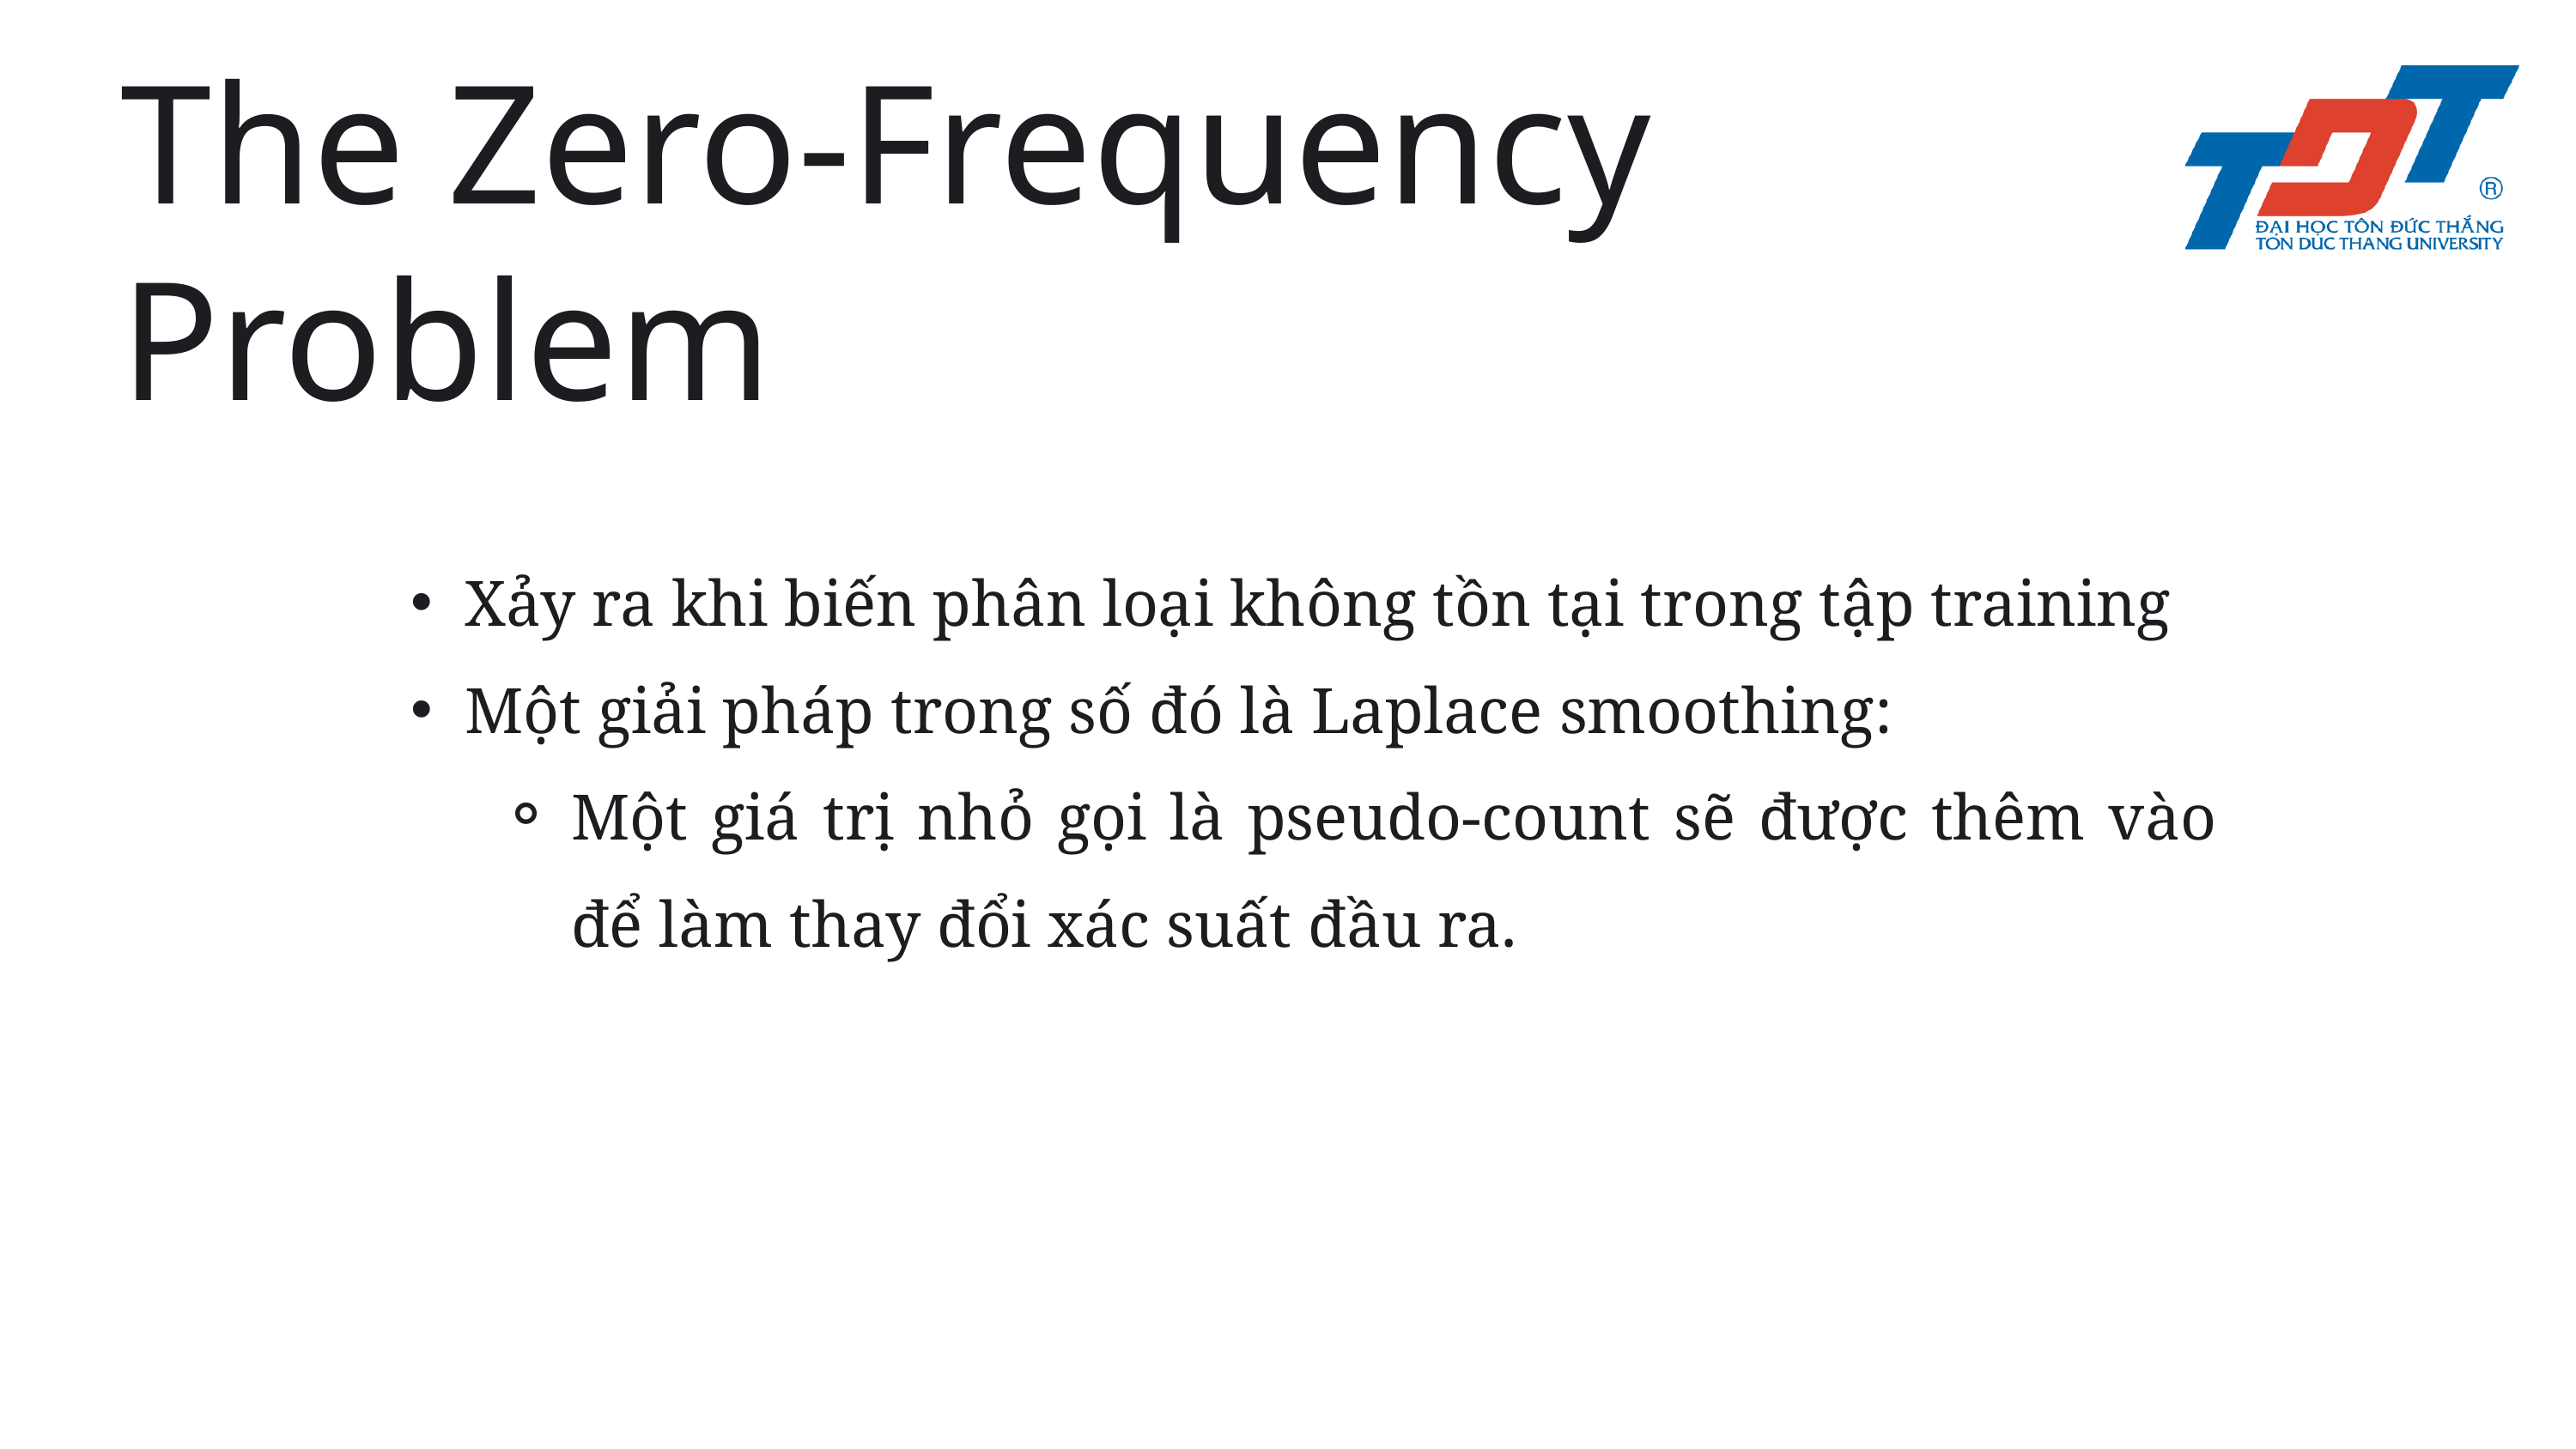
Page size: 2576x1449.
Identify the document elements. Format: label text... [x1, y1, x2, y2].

text_box Xảy ra khi biến phân loại không tồn tại trong tập training Một giải pháp trong số đó là Laplace smoothing: Một giá trị nhỏ gọi là pseudo-count sẽ được thêm vào để làm thay đổi xác suất đầu ra. [358, 531, 2218, 960]
text_box [2184, 65, 2519, 251]
text_box The Zero-Frequency Problem [119, 39, 1988, 630]
